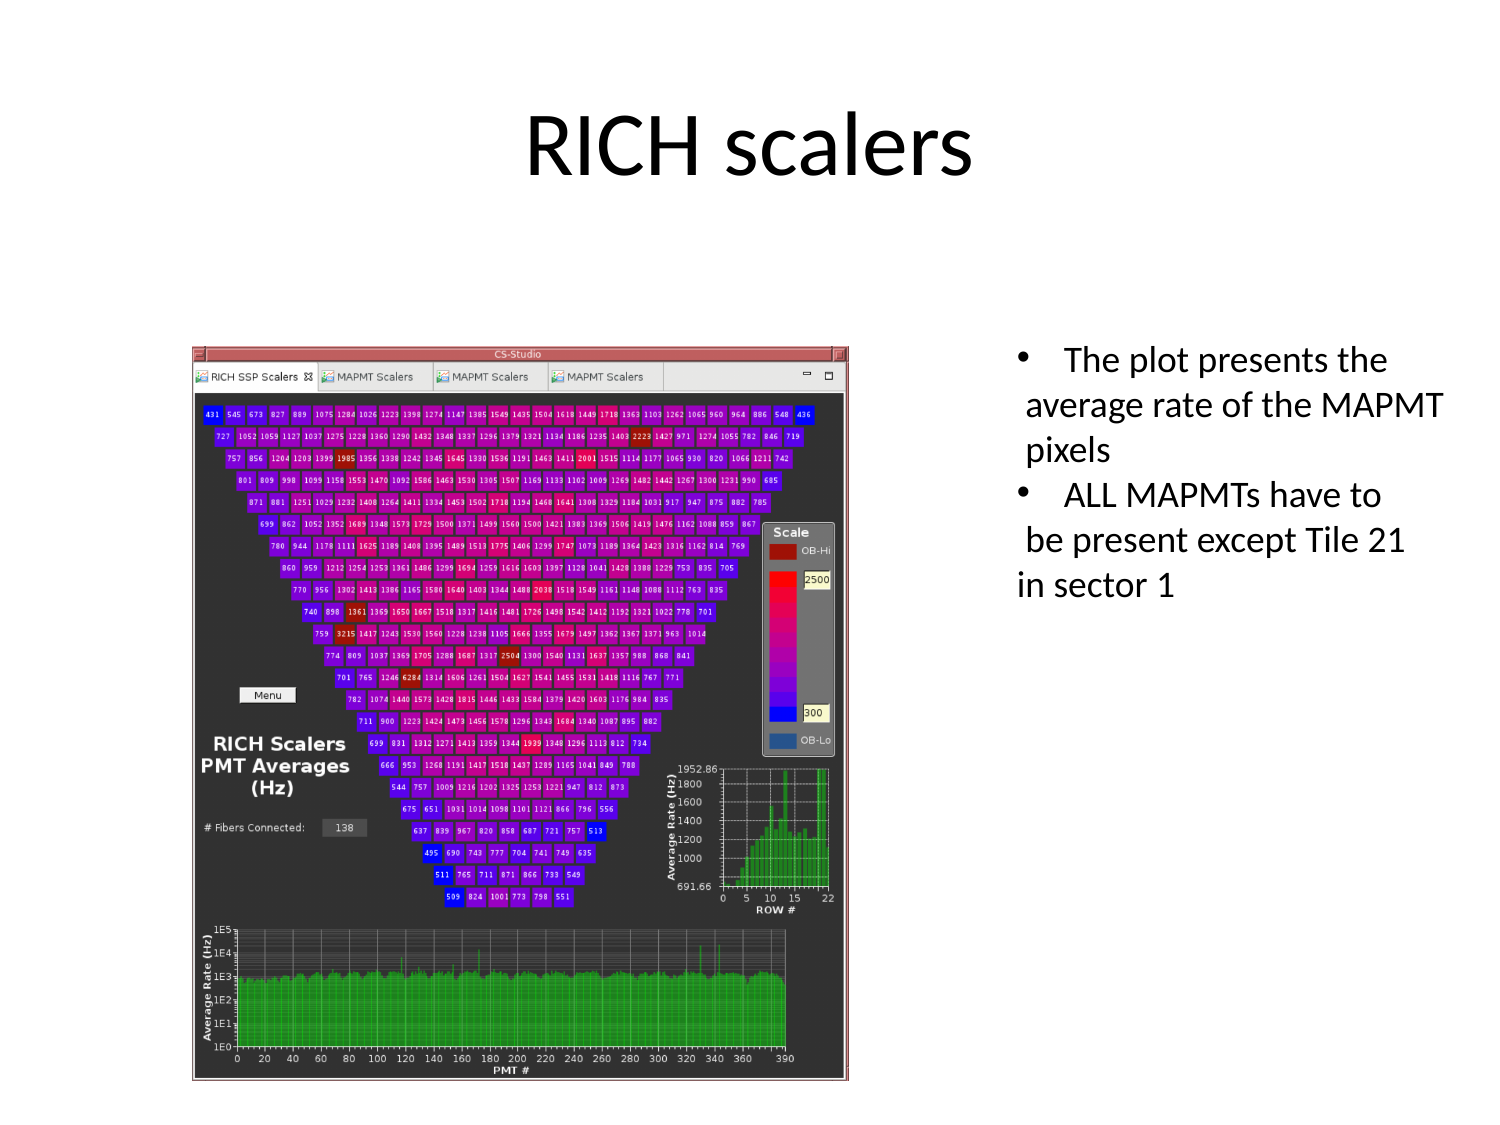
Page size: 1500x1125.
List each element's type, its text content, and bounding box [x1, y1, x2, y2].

text_box The plot presents the average rate of the MAPMT pixels ALL MAPMTs have to be present except Tile 21 in sector 1 [1002, 327, 1460, 657]
picture [192, 346, 850, 1081]
title RICH scalers [75, 45, 1425, 233]
